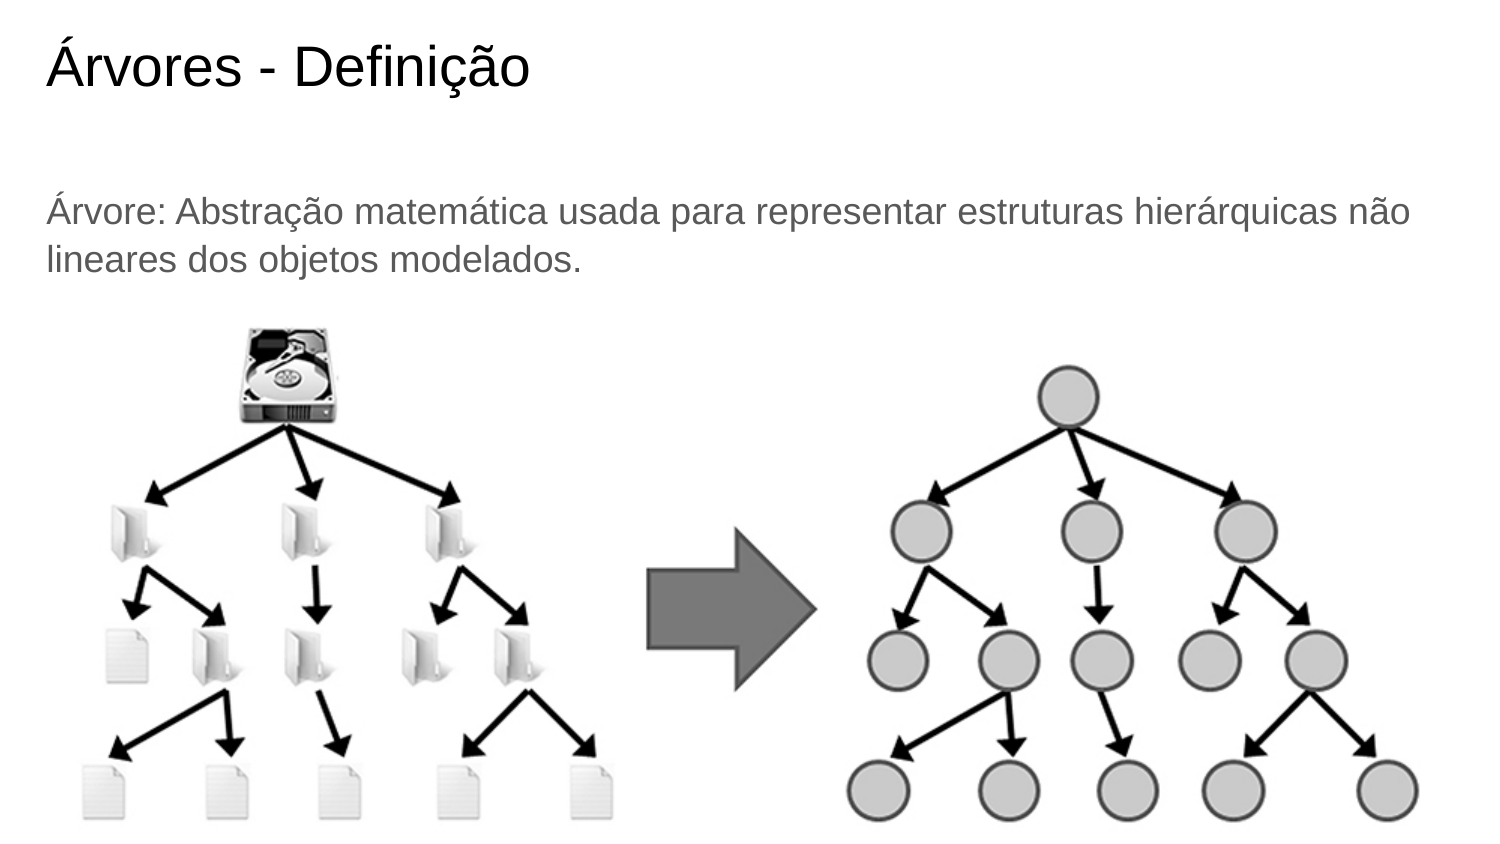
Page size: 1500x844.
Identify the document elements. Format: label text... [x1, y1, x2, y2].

list Árvore: Abstração matemática usada para representar estruturas hierárquicas não lineares dos objetos modelados. [31, 169, 1430, 314]
title Árvores - Definição [31, 19, 1430, 114]
picture [4, 315, 1500, 844]
